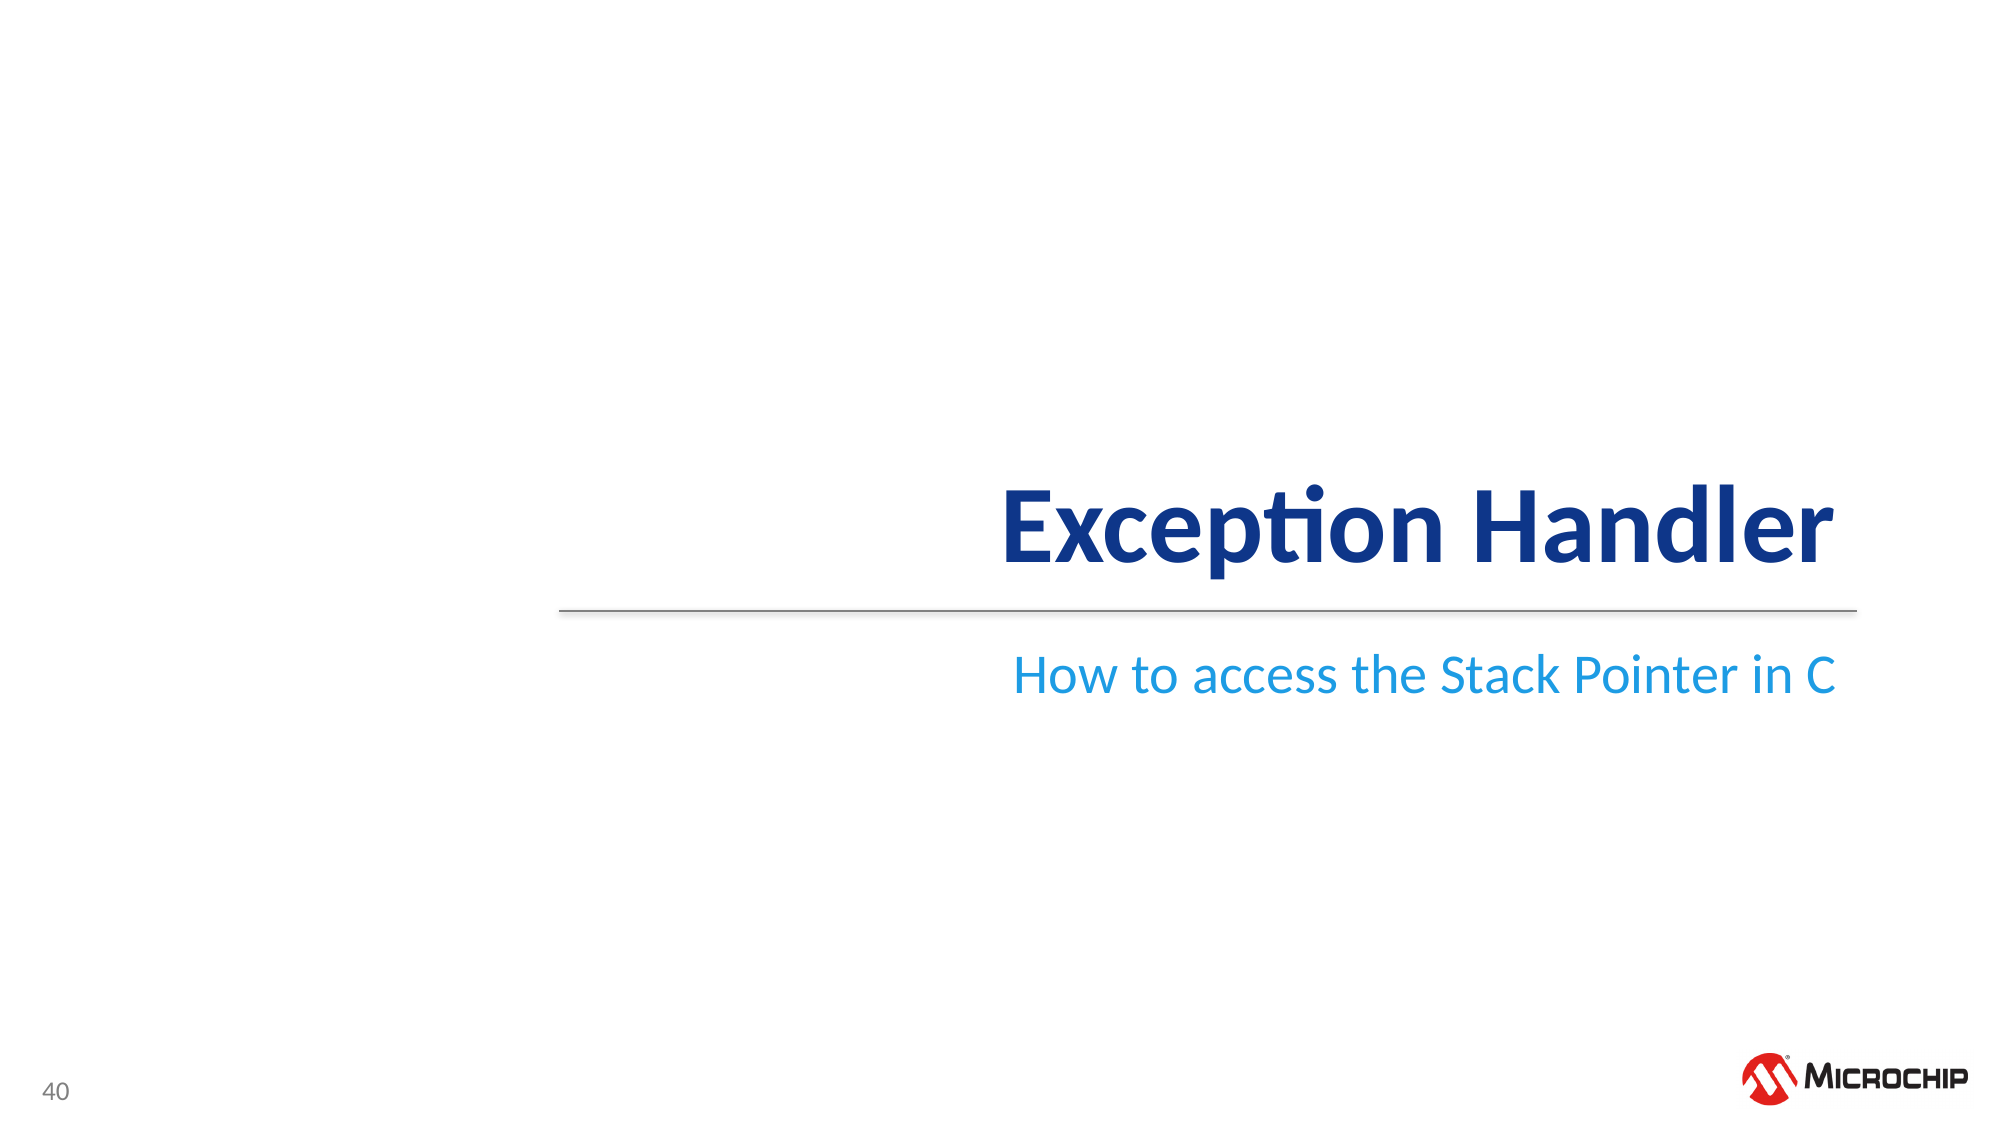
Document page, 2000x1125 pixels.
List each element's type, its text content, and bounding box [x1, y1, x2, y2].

picture [1736, 1049, 1974, 1109]
list How to access the Stack Pointer in C [559, 627, 1857, 795]
title Exception Handler [559, 333, 1857, 595]
